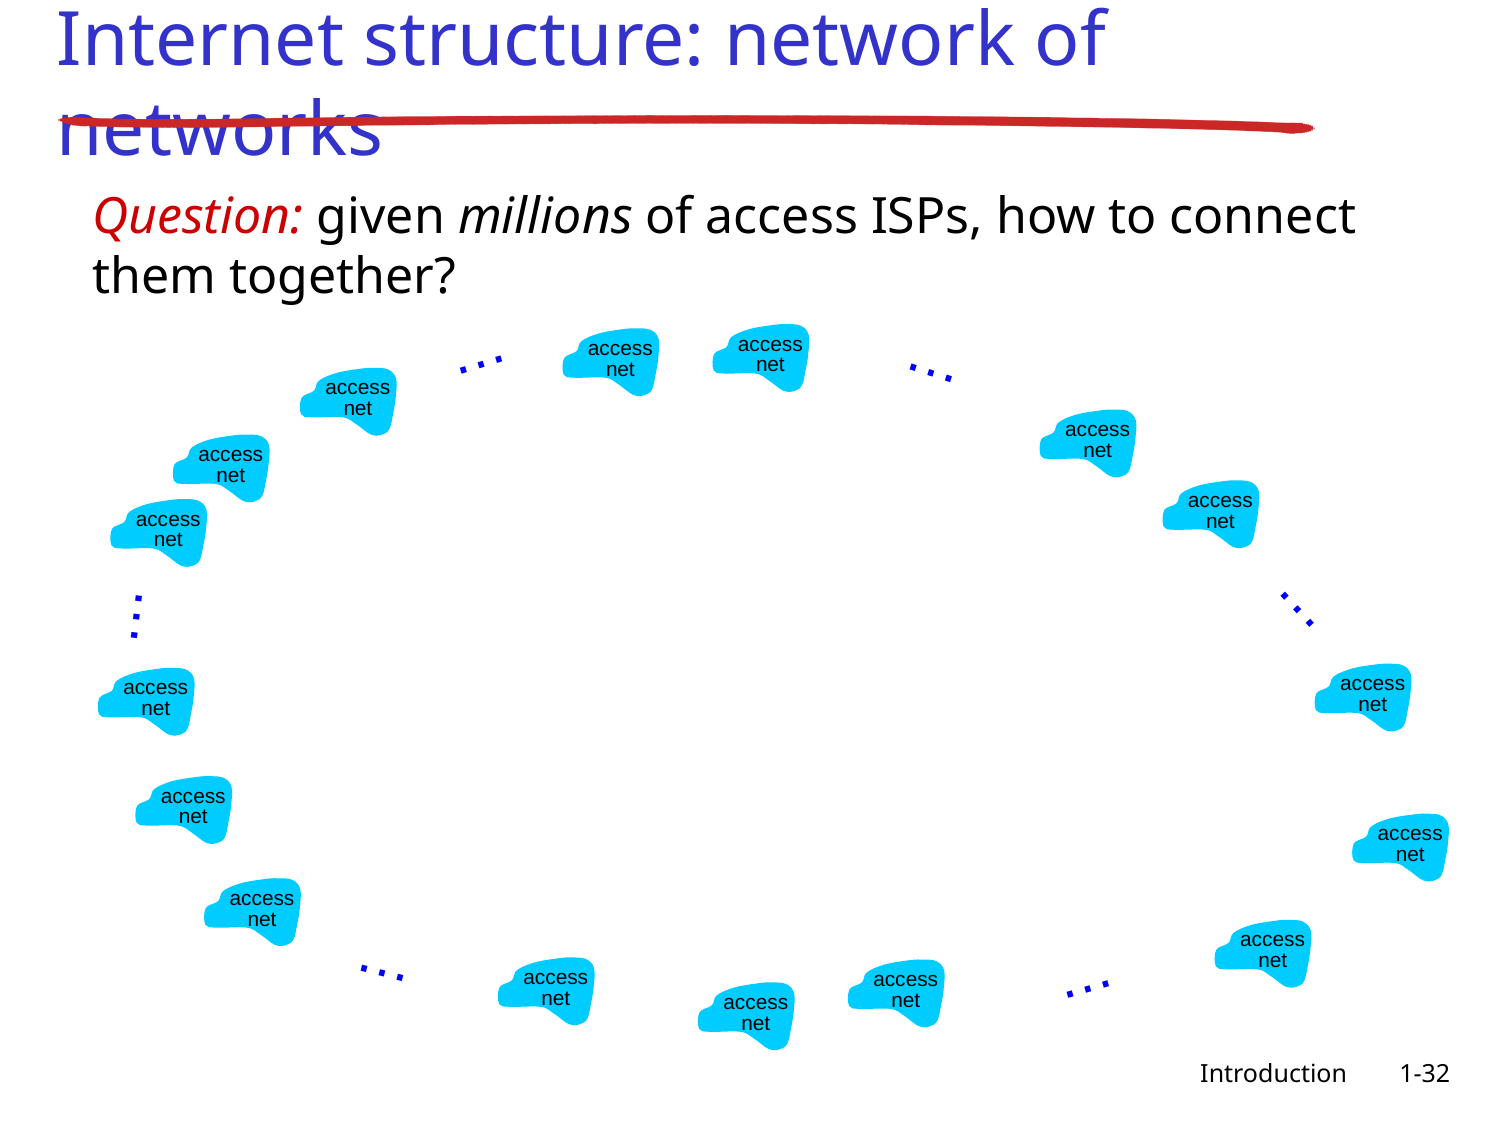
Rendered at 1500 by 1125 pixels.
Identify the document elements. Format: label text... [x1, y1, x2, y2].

footer Introduction [887, 1060, 1362, 1125]
slide_number 1-32 [1362, 1049, 1466, 1125]
title Internet structure: network of networks [41, 26, 1371, 135]
list Question: given millions of access ISPs, how to connect them together? [77, 175, 1424, 301]
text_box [73, 303, 1459, 1052]
picture [53, 110, 1329, 140]
